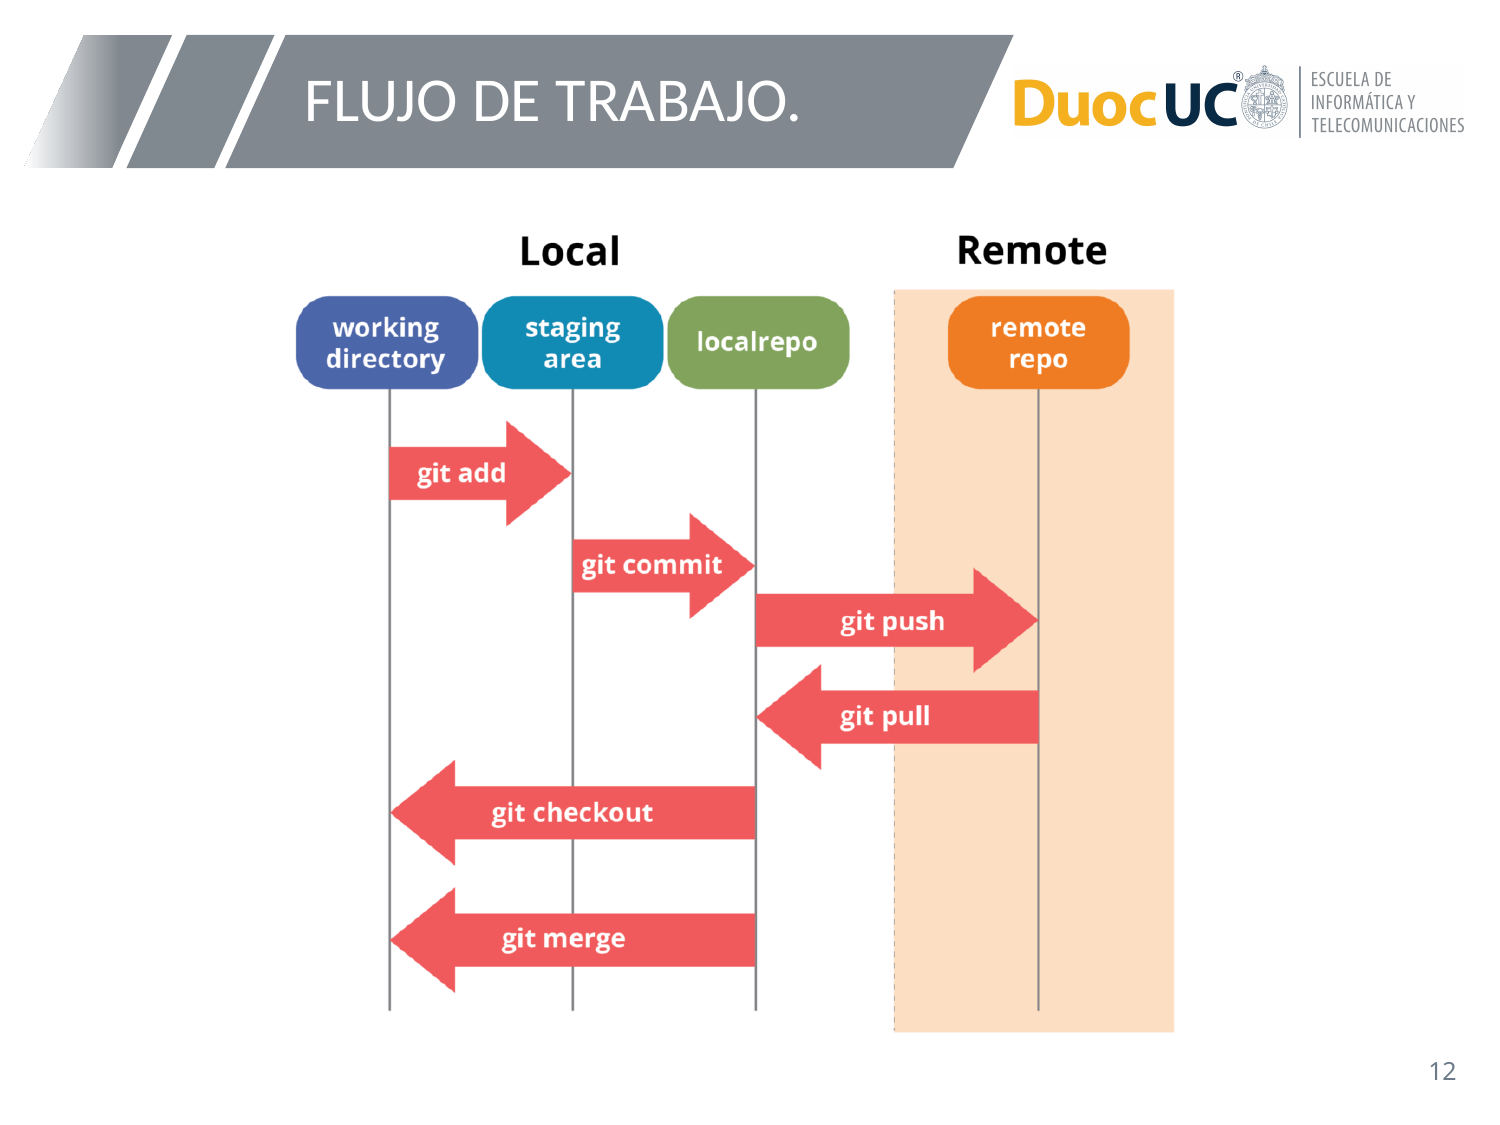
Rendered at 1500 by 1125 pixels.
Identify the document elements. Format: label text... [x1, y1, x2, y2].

title FLUJO DE TRABAJO. [289, 34, 993, 169]
picture [288, 216, 1177, 1050]
picture [1013, 63, 1465, 140]
